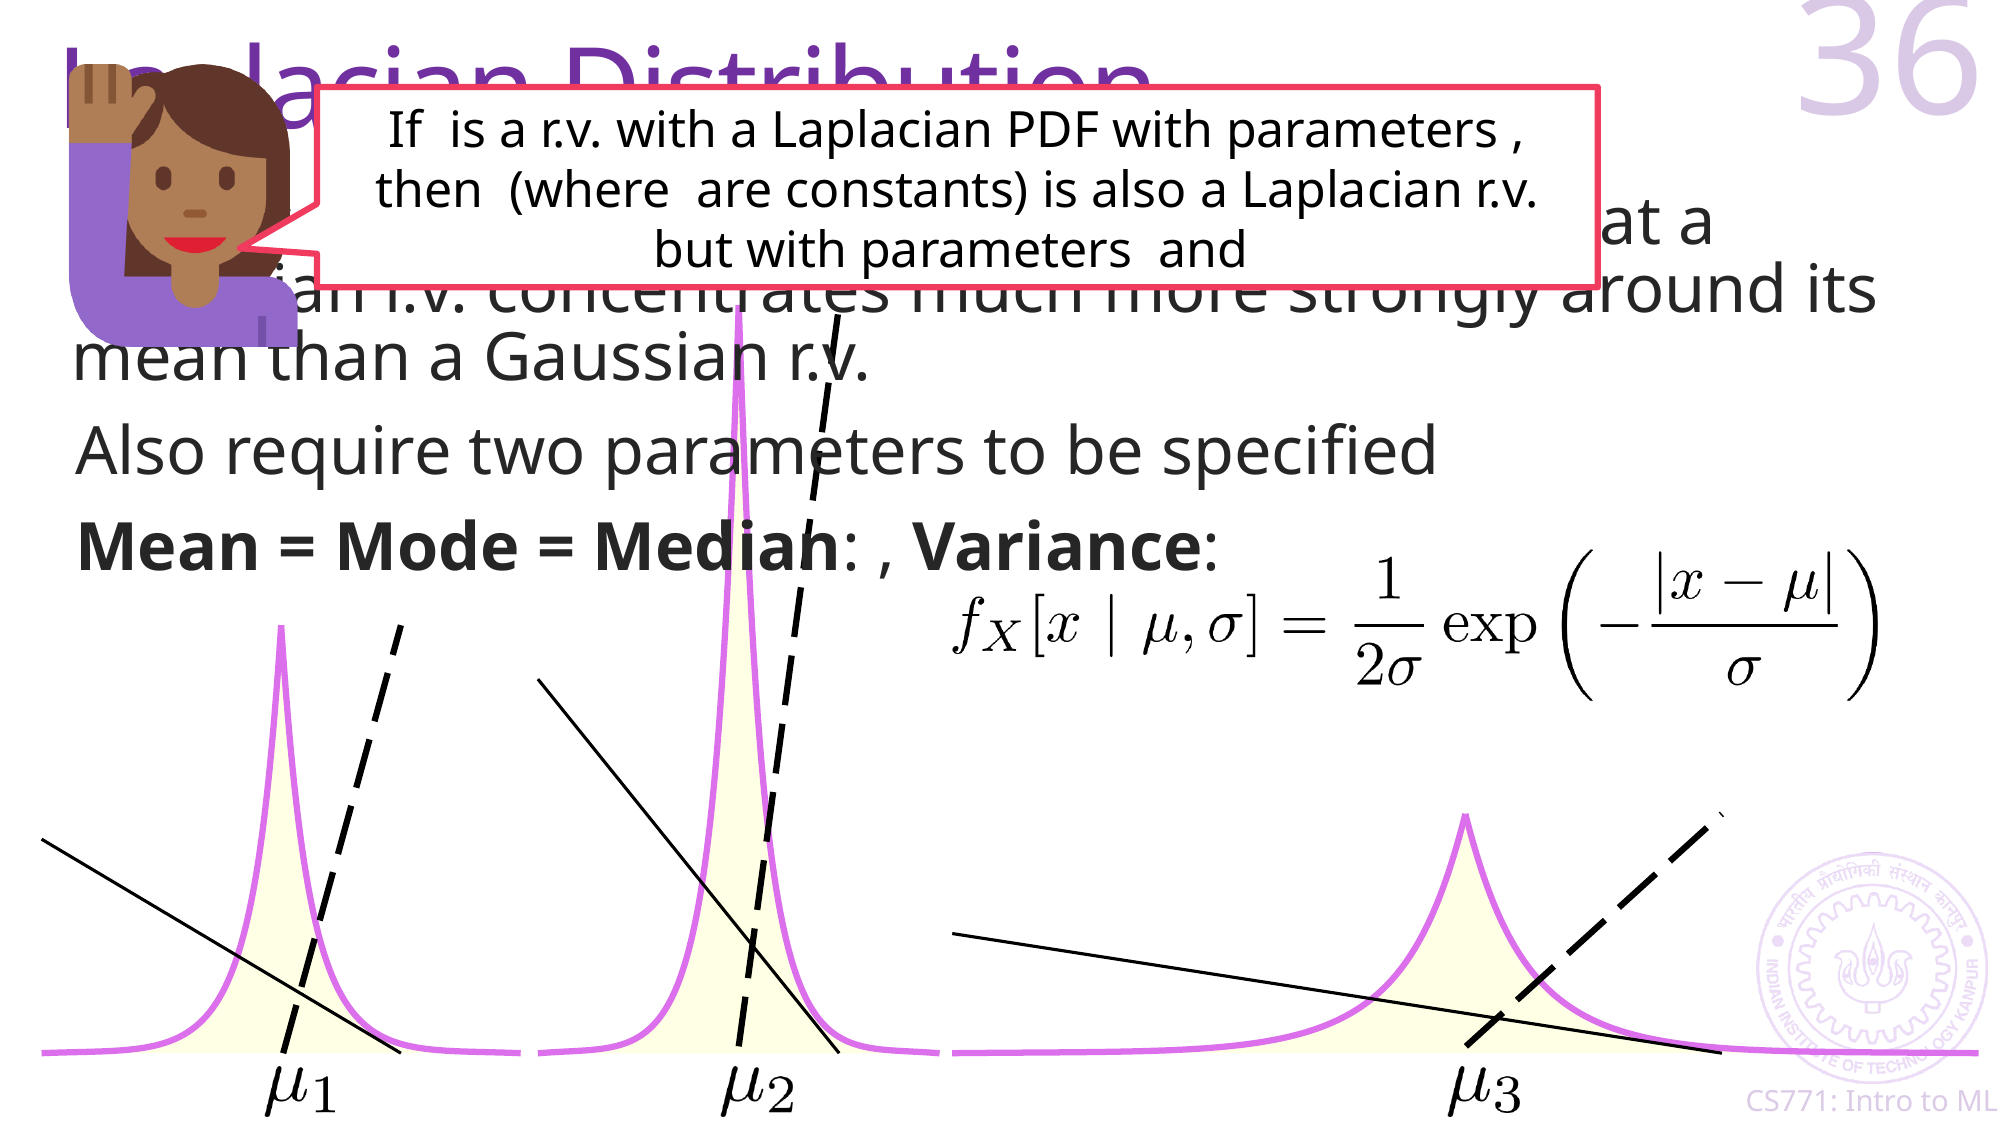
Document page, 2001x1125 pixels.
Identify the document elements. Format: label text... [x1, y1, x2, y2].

picture [720, 1065, 793, 1117]
picture [41, 64, 325, 348]
picture [951, 549, 1878, 702]
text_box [280, 624, 284, 1054]
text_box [41, 624, 280, 1054]
title Laplacian Distribution [41, 5, 1945, 83]
picture [264, 1065, 336, 1117]
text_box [537, 304, 940, 1054]
picture [1447, 1065, 1521, 1117]
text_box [951, 813, 1979, 1054]
slide_number 36 [1520, 6, 2000, 183]
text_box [284, 624, 522, 1054]
